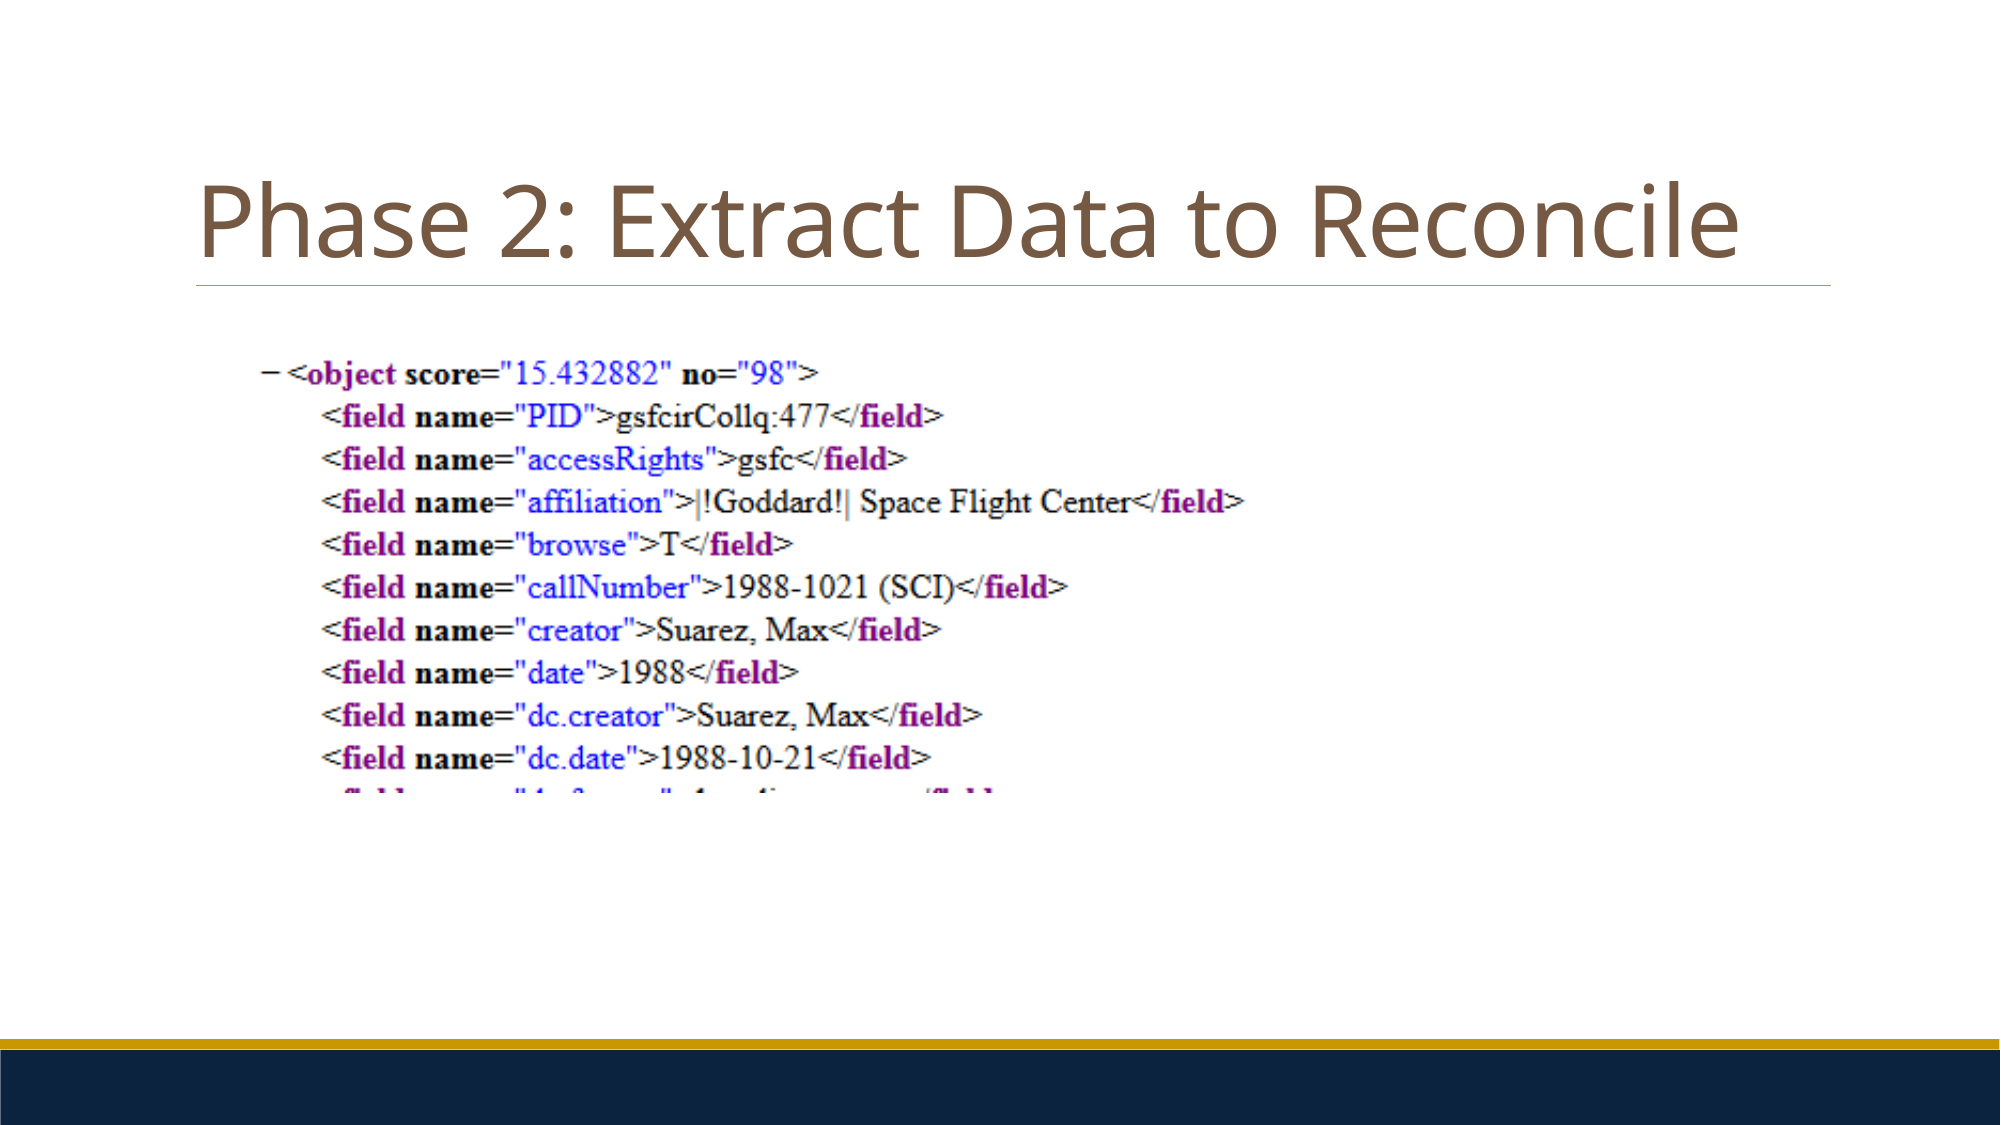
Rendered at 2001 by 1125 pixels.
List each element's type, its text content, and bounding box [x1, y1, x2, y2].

title Phase 2: Extract Data to Reconcile [180, 47, 1830, 285]
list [256, 354, 1744, 794]
